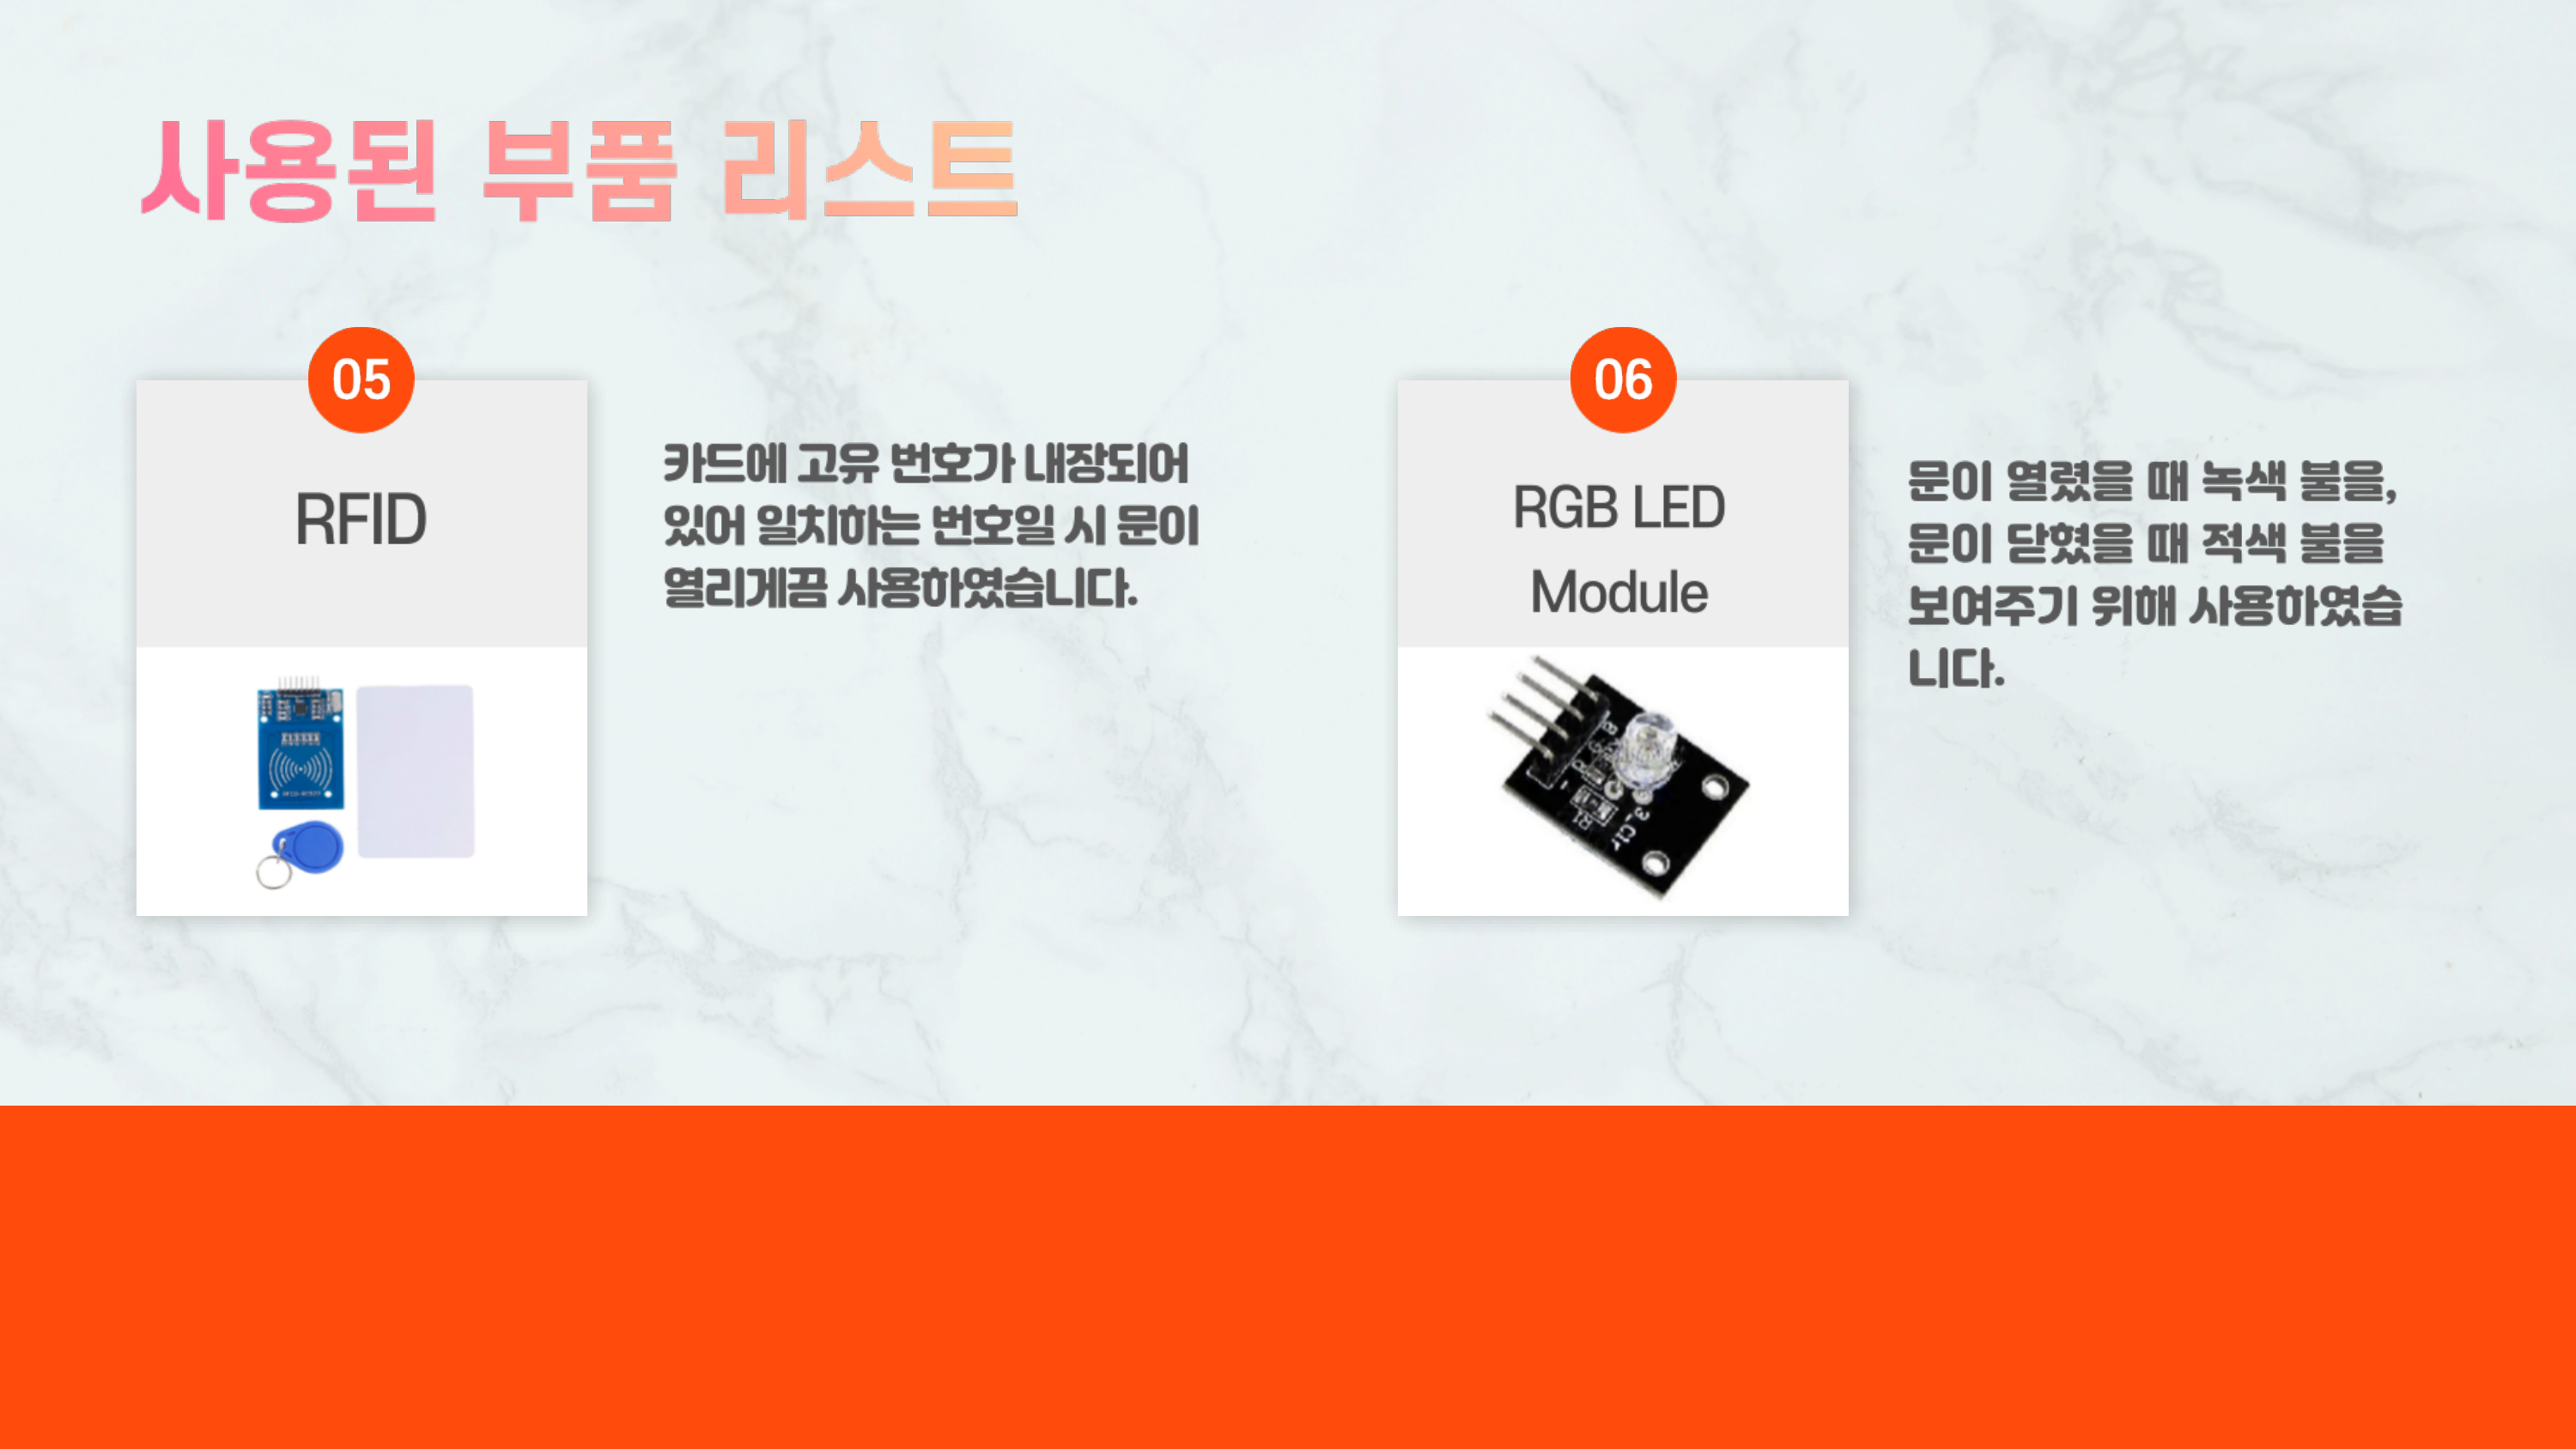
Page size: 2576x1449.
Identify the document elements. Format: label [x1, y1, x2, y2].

picture [1900, 445, 2427, 718]
picture [655, 426, 1228, 681]
text_box [1571, 327, 1677, 434]
picture [1430, 459, 1757, 657]
text_box [137, 380, 587, 916]
picture [316, 335, 419, 426]
picture [149, 463, 465, 579]
text_box [0, 0, 2576, 1106]
text_box [0, 1106, 2576, 1449]
text_box [1398, 380, 1850, 916]
text_box [308, 327, 416, 434]
picture [1577, 335, 1681, 426]
picture [120, 77, 1087, 272]
